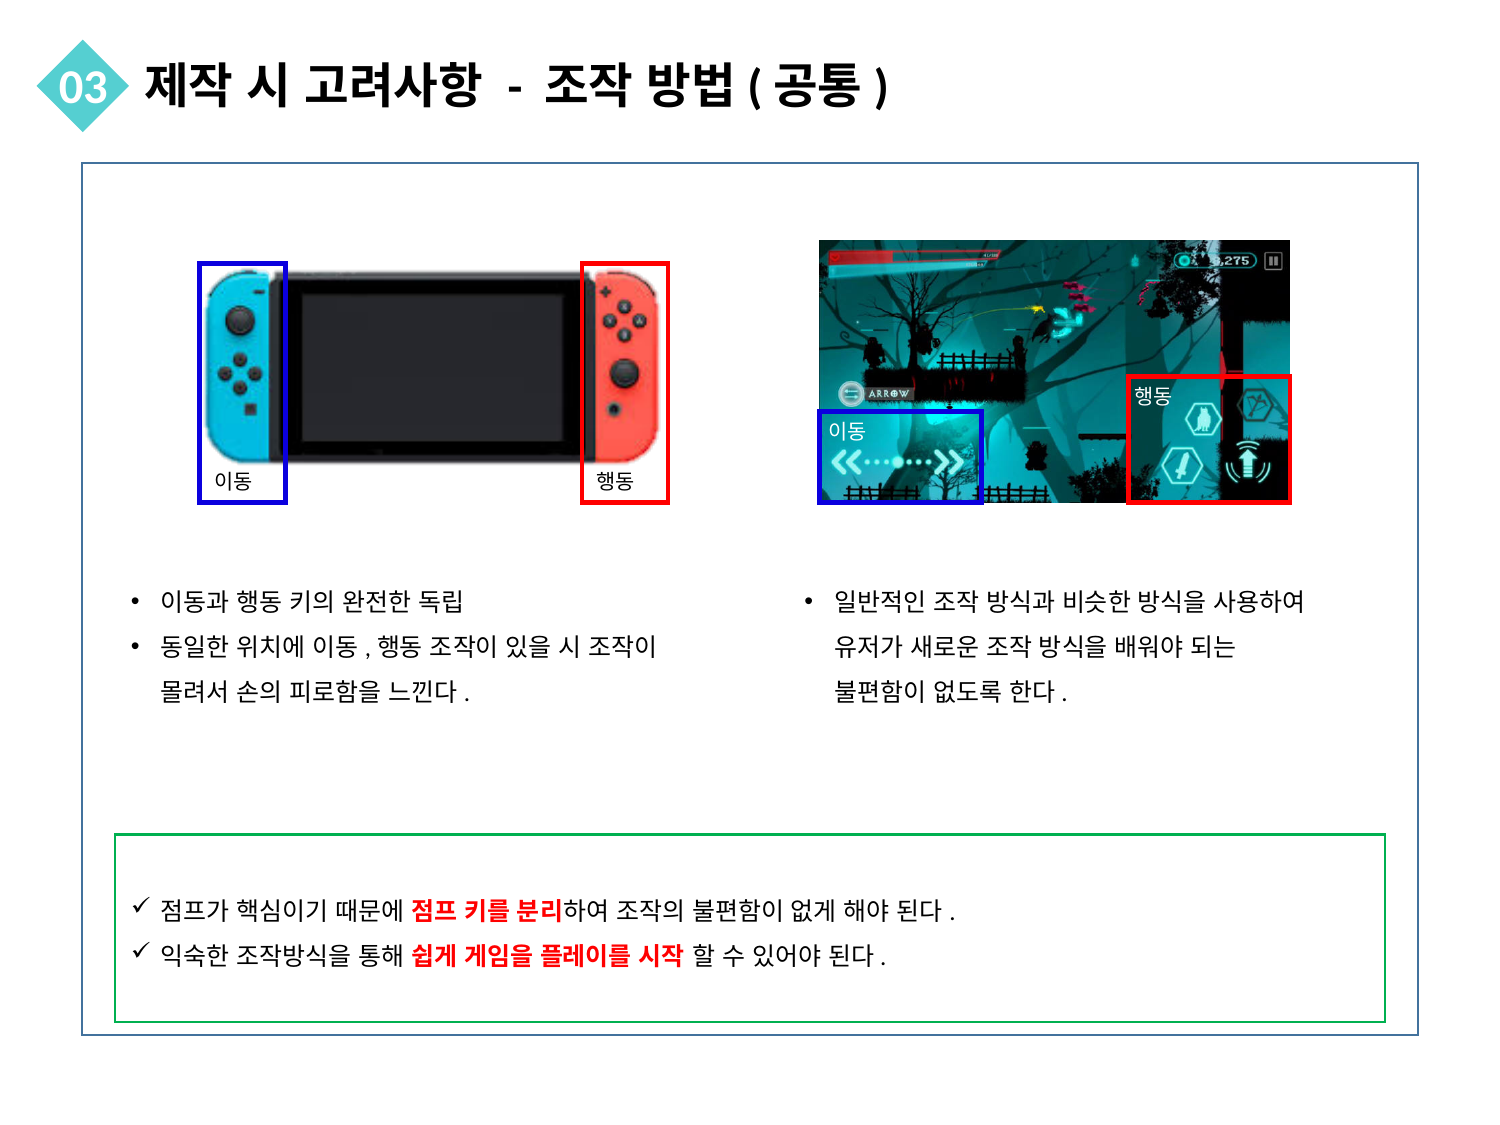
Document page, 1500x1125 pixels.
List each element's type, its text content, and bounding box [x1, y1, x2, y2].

list 제작 시 고려사항 - 조작 방법(공통) [137, 54, 1045, 123]
list 03 [43, 54, 137, 123]
text_box 점프가 핵심이기 때문에 점프 키를 분리하여 조작의 불편함이 없게 해야 된다. 익숙한 조작방식을 통해 쉽게 게임을 플레이를 시작 할 수 있어야 된다. [116, 873, 1327, 978]
text_box 일반적인 조작 방식과 비슷한 방식을 사용하여 유저가 새로운 조작 방식을 배워야 되는 불편함이 없도록 한다. [789, 563, 1361, 714]
text_box 이동과 행동 키의 완전한 독립 동일한 위치에 이동,행동 조작이 있을 시 조작이 몰려서 손의 피로함을 느낀다. [116, 563, 752, 759]
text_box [163, 247, 704, 508]
picture [819, 240, 1290, 503]
text_box 이동 [814, 411, 819, 451]
